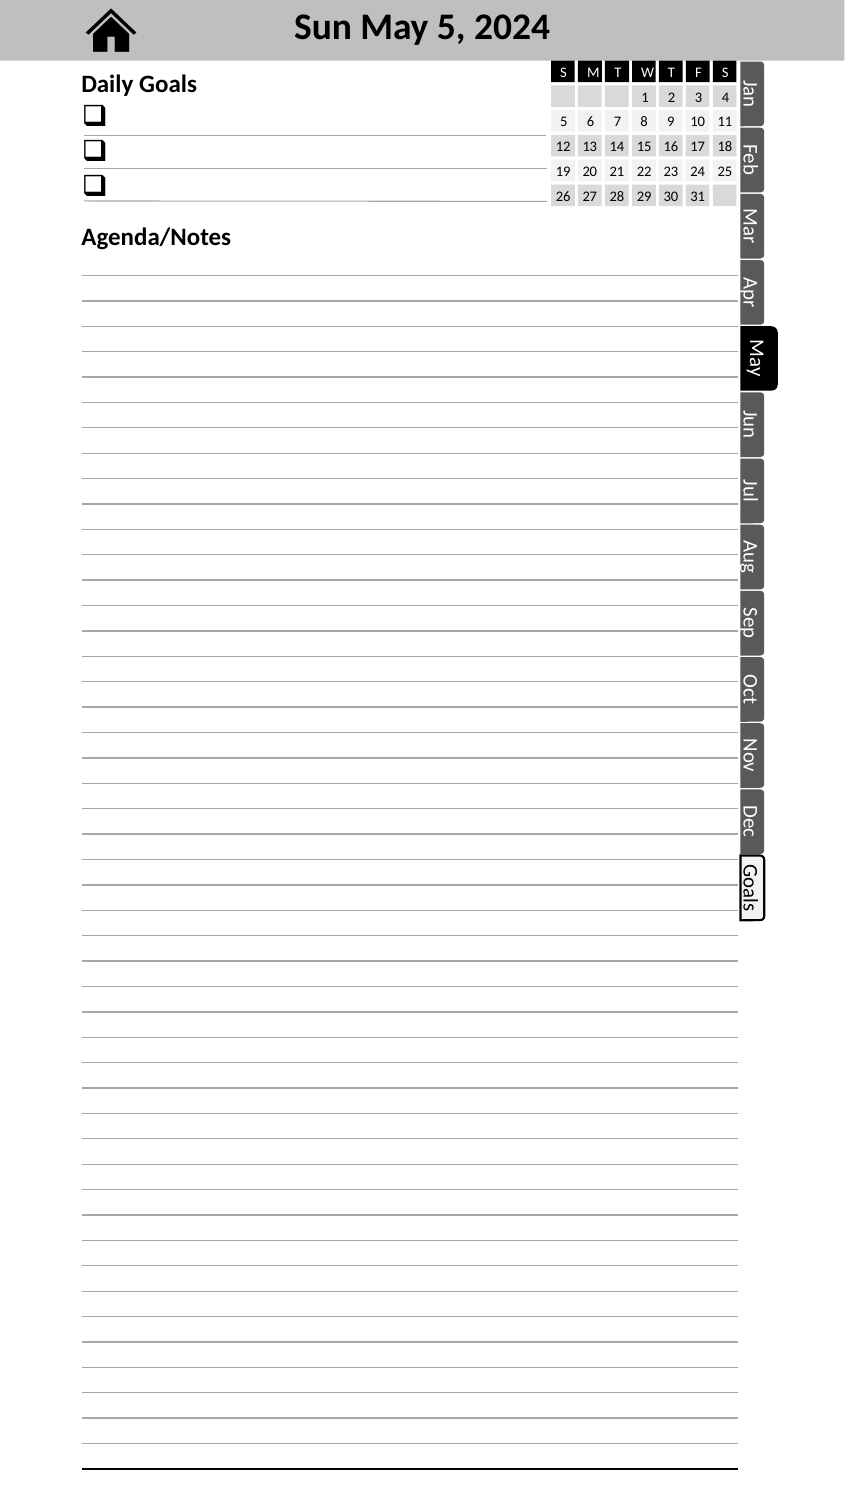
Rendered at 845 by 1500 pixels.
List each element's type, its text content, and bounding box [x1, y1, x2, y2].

picture [82, 1, 140, 59]
list Sun May 5, 2024 [190, 0, 655, 61]
